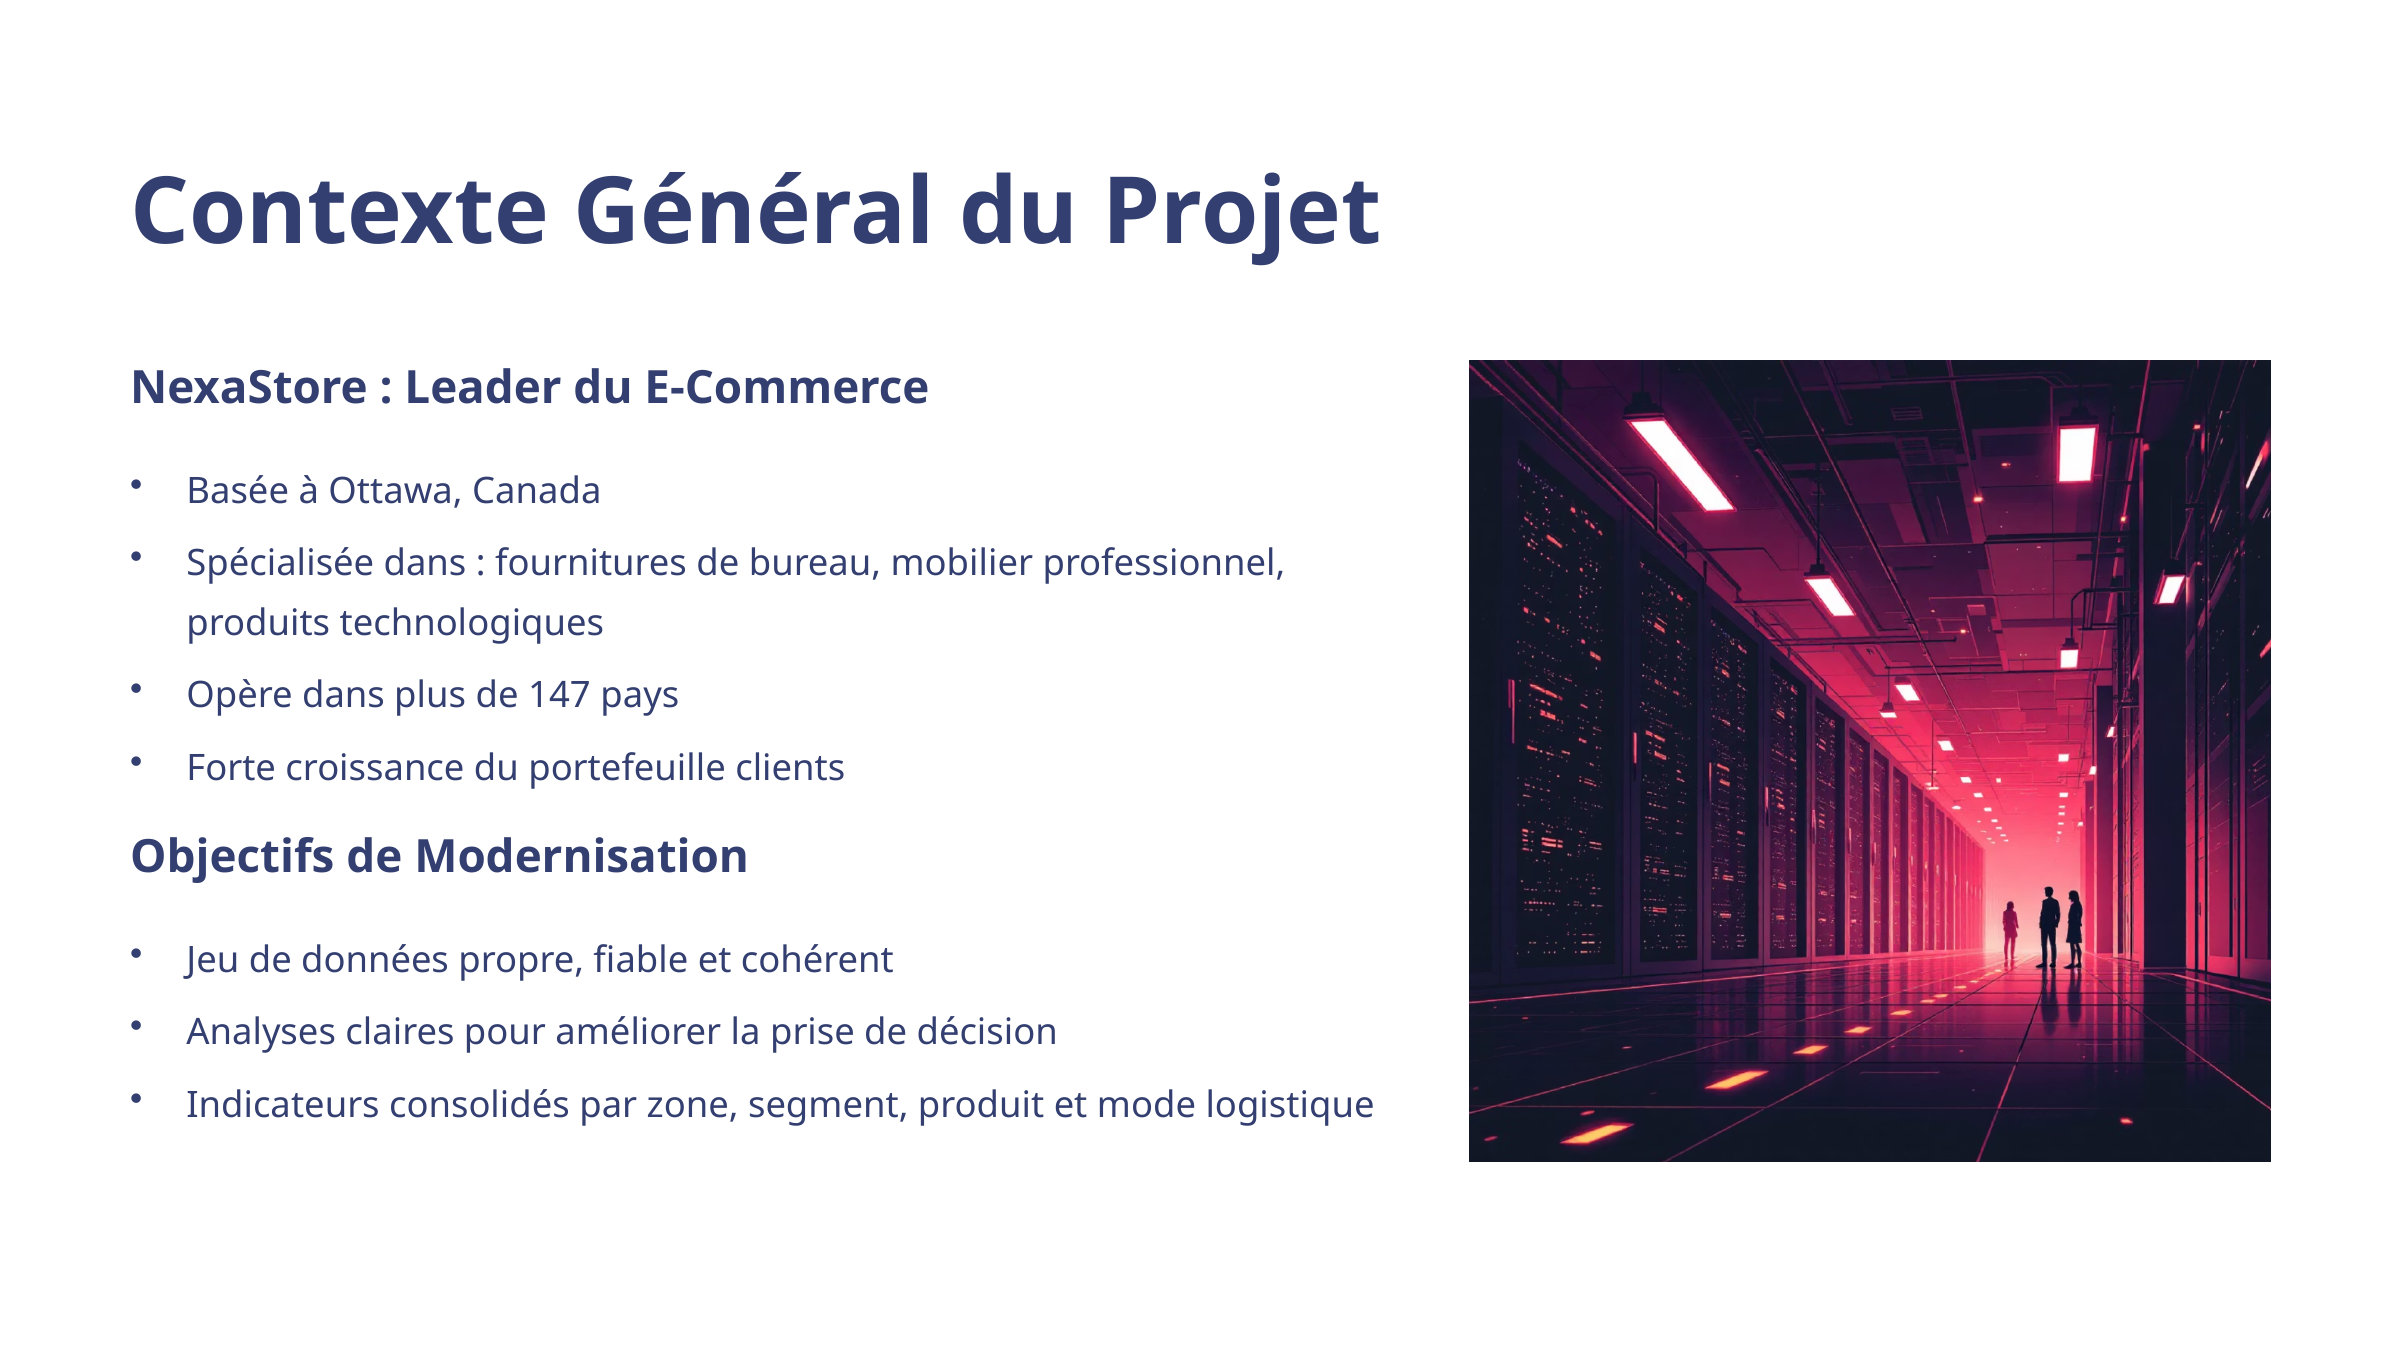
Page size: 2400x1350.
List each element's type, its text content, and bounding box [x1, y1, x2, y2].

text_box NexaStore : Leader du E-Commerce [130, 355, 1155, 414]
text_box Basée à Ottawa, Canada [130, 451, 1378, 511]
text_box Indicateurs consolidés par zone, segment, produit et mode logistique [130, 1065, 1378, 1185]
text_box Analyses claires pour améliorer la prise de décision [130, 992, 1378, 1053]
text_box Opère dans plus de 147 pays [130, 655, 1378, 716]
text_box Contexte Général du Projet [130, 146, 1698, 263]
text_box Objectifs de Modernisation [130, 824, 929, 883]
text_box Spécialisée dans : fournitures de bureau, mobilier professionnel, produits technologiques [130, 523, 1378, 643]
text_box Forte croissance du portefeuille clients [130, 728, 1378, 788]
text_box Jeu de données propre, fiable et cohérent [130, 920, 1378, 980]
picture [1469, 360, 2271, 1162]
